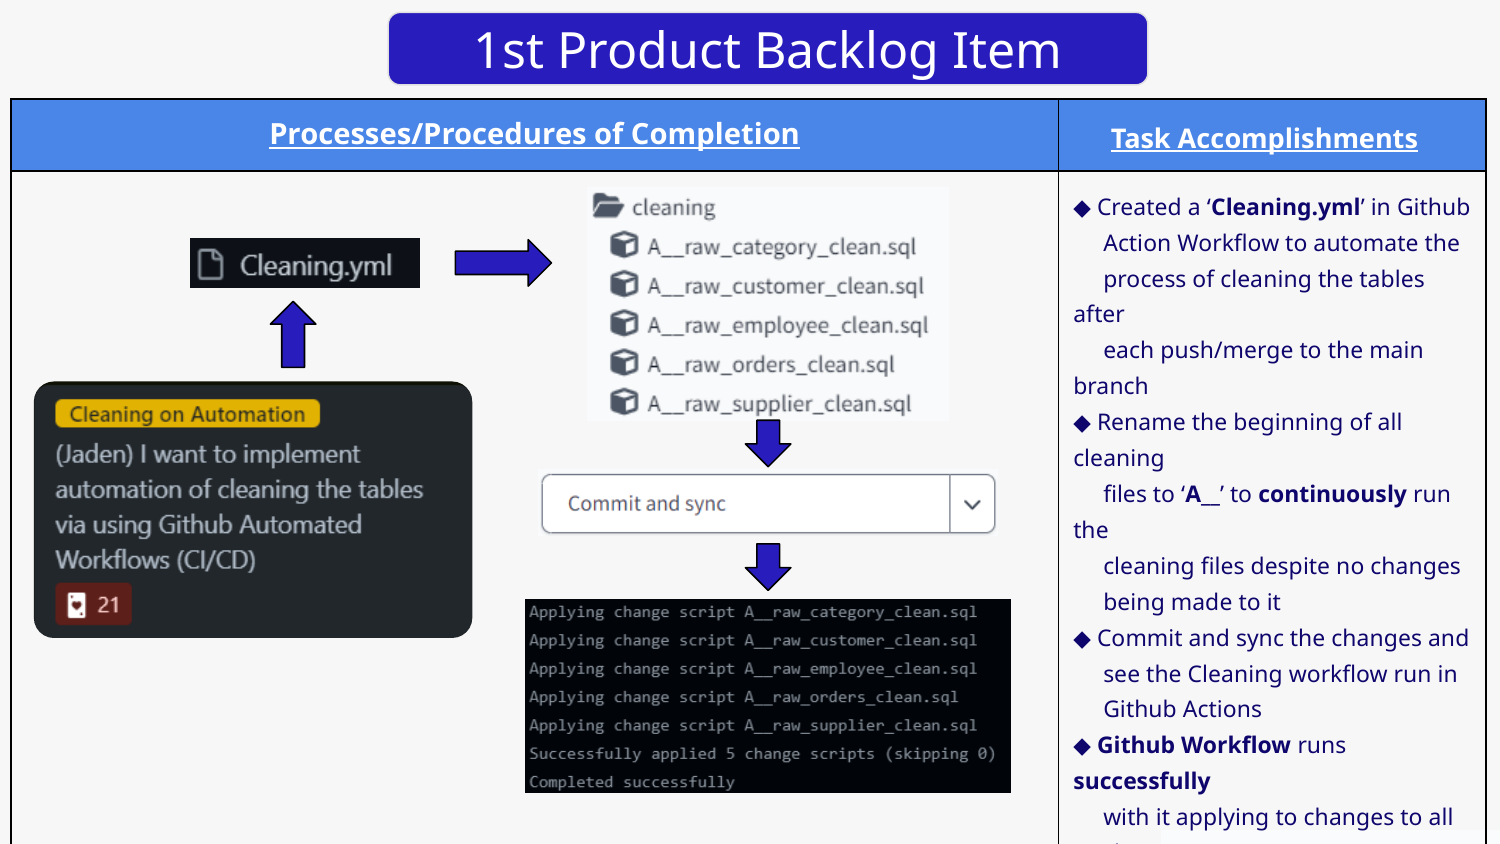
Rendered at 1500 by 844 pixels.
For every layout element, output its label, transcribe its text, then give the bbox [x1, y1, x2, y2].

text_box [270, 301, 316, 368]
picture [1160, 586, 1500, 844]
picture [538, 468, 999, 536]
table_header Processes/Procedures of Completion [12, 100, 1058, 170]
picture [587, 187, 949, 421]
table_header Task Accomplishments [1059, 100, 1485, 170]
text_box [745, 429, 791, 467]
table_cell ◆ Created a ‘Cleaning.yml’ in Github Action Workflow to automate the process of cleaning the tables after each push/merge to the main branch ◆ Rename the beginning of all cleaning files to ‘A__’ to continuously run the cleaning files despite no changes being made to it ◆ Commit and sync the changes and see the Cleaning workflow run in Github Actions ◆ Github Workflow runs successfully with it applying to changes to all cleaning scripts ◆ The cleaning files are able to clean the tables successfully in Snowflake [1059, 172, 1485, 844]
picture [525, 598, 1011, 793]
table_cell [12, 172, 1058, 844]
picture [189, 238, 420, 288]
picture [33, 381, 473, 639]
text_box [455, 239, 552, 287]
text_box [745, 544, 791, 591]
text_box 1st Product Backlog Item [388, 12, 1148, 85]
